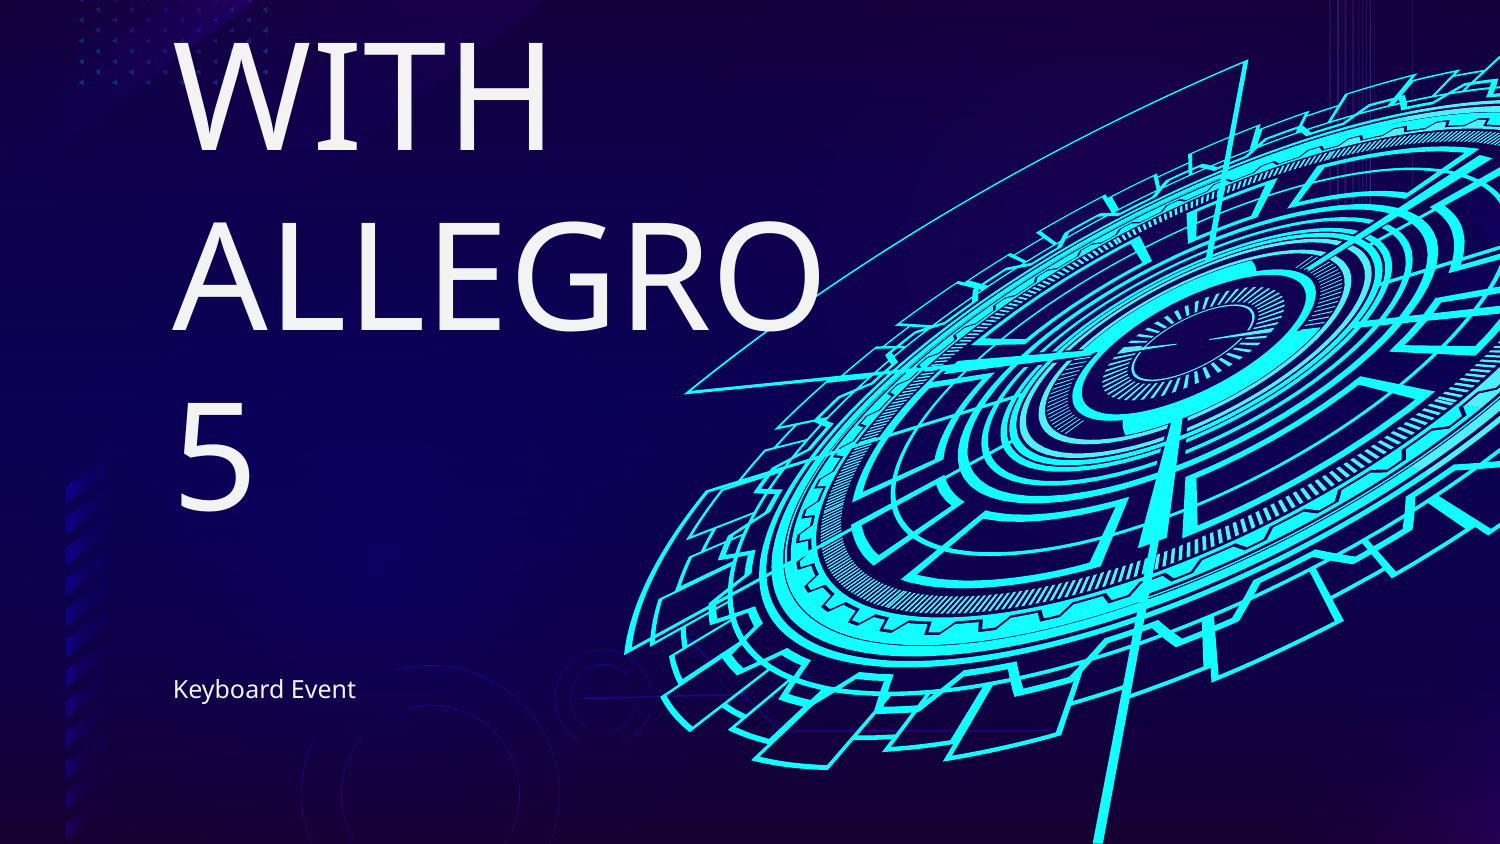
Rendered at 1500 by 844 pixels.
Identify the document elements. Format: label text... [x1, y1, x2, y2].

title GAME DEV WITH ALLEGRO 5 [157, 263, 618, 556]
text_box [623, 55, 1500, 844]
picture [0, 0, 1500, 844]
subtitle Keyboard Event [157, 601, 618, 719]
